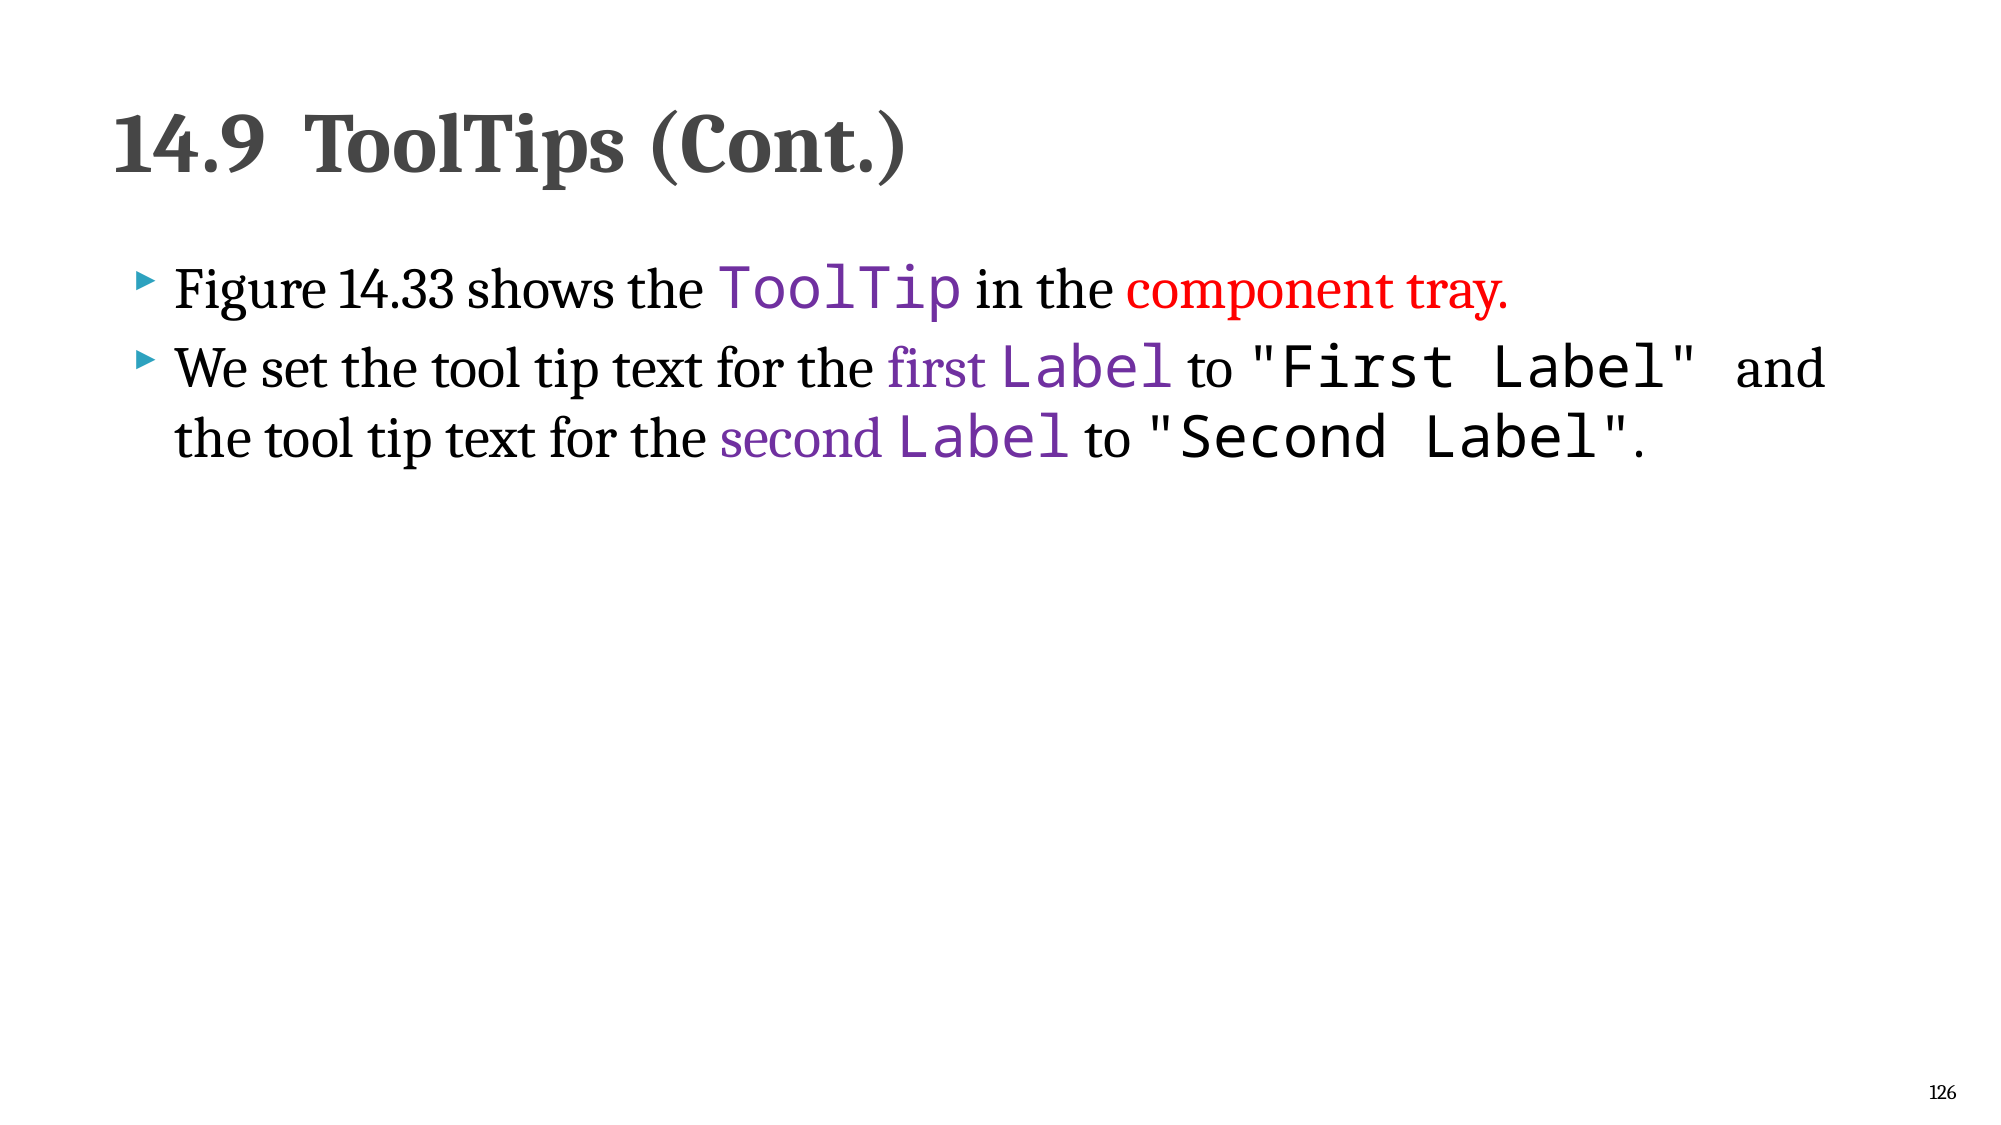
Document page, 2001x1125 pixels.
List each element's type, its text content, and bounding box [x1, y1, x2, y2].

title 14.9 ToolTips (Cont.) [99, 45, 1900, 233]
slide_number 126 [1891, 1051, 1972, 1112]
list Figure 14.33 shows the ToolTip in the component tray. We set the tool tip text for the first Label to "First Label" and the tool tip text for the second Label to "Second Label". [99, 242, 1900, 986]
